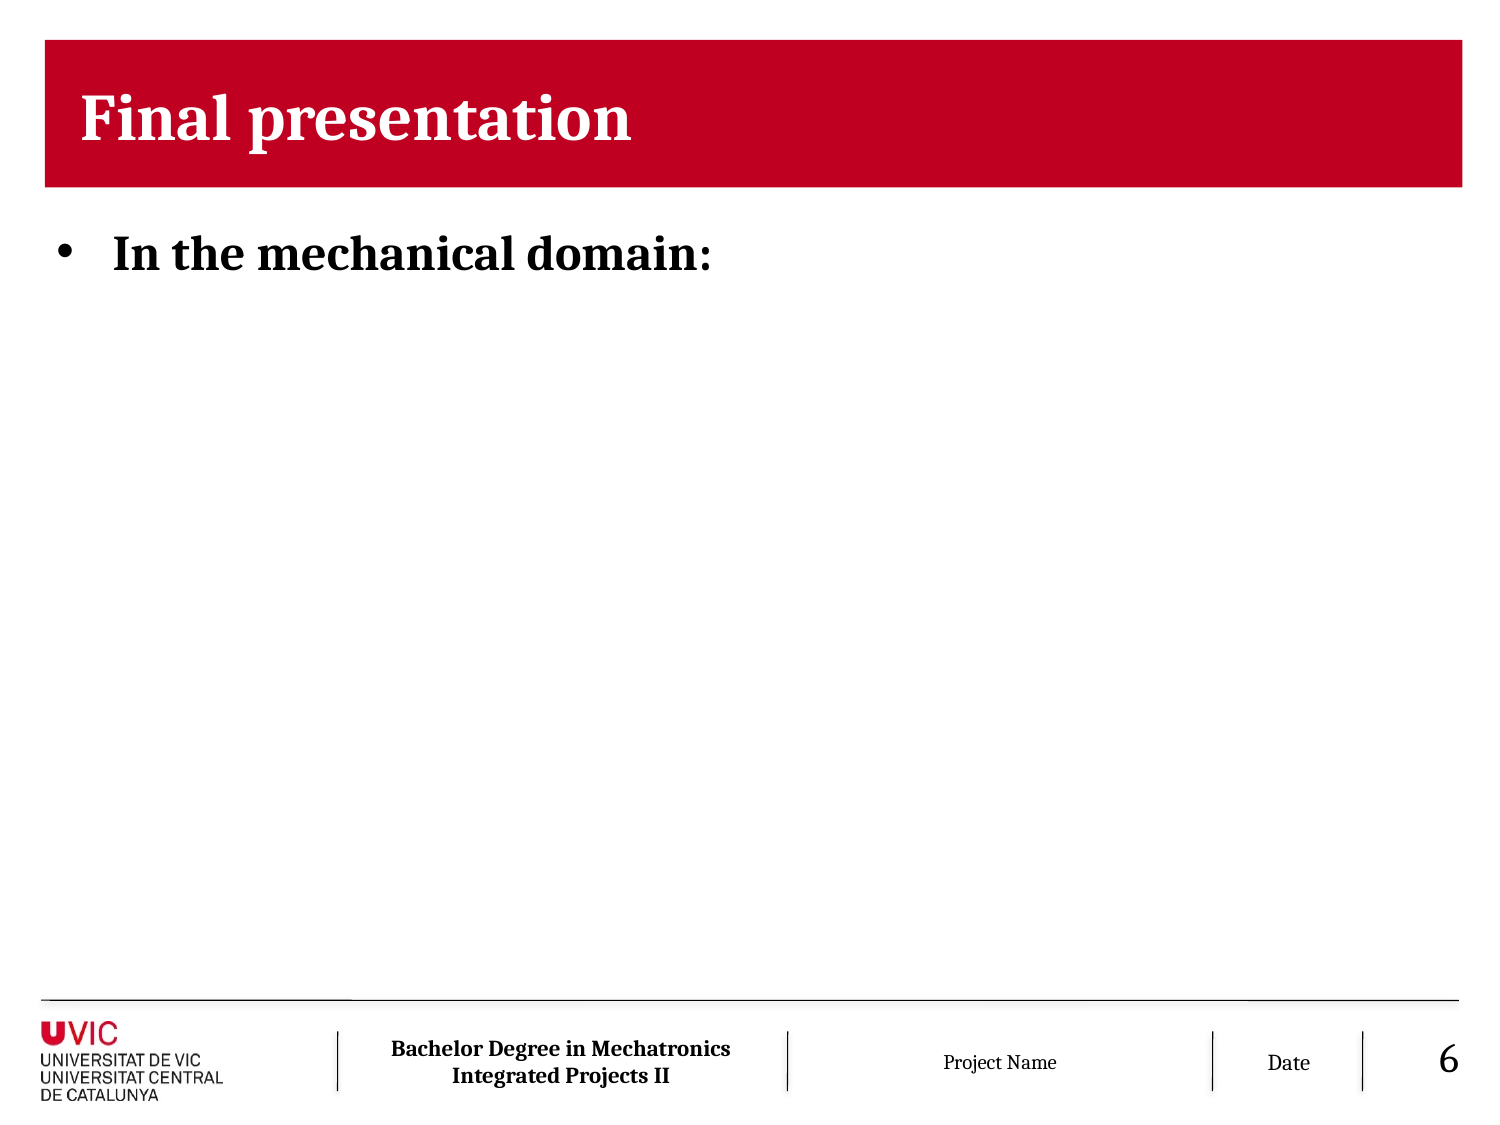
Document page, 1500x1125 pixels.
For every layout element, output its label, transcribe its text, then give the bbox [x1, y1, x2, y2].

picture [41, 1021, 223, 1101]
list In the mechanical domain: [41, 212, 1459, 975]
slide_number 6 [1350, 1031, 1459, 1092]
